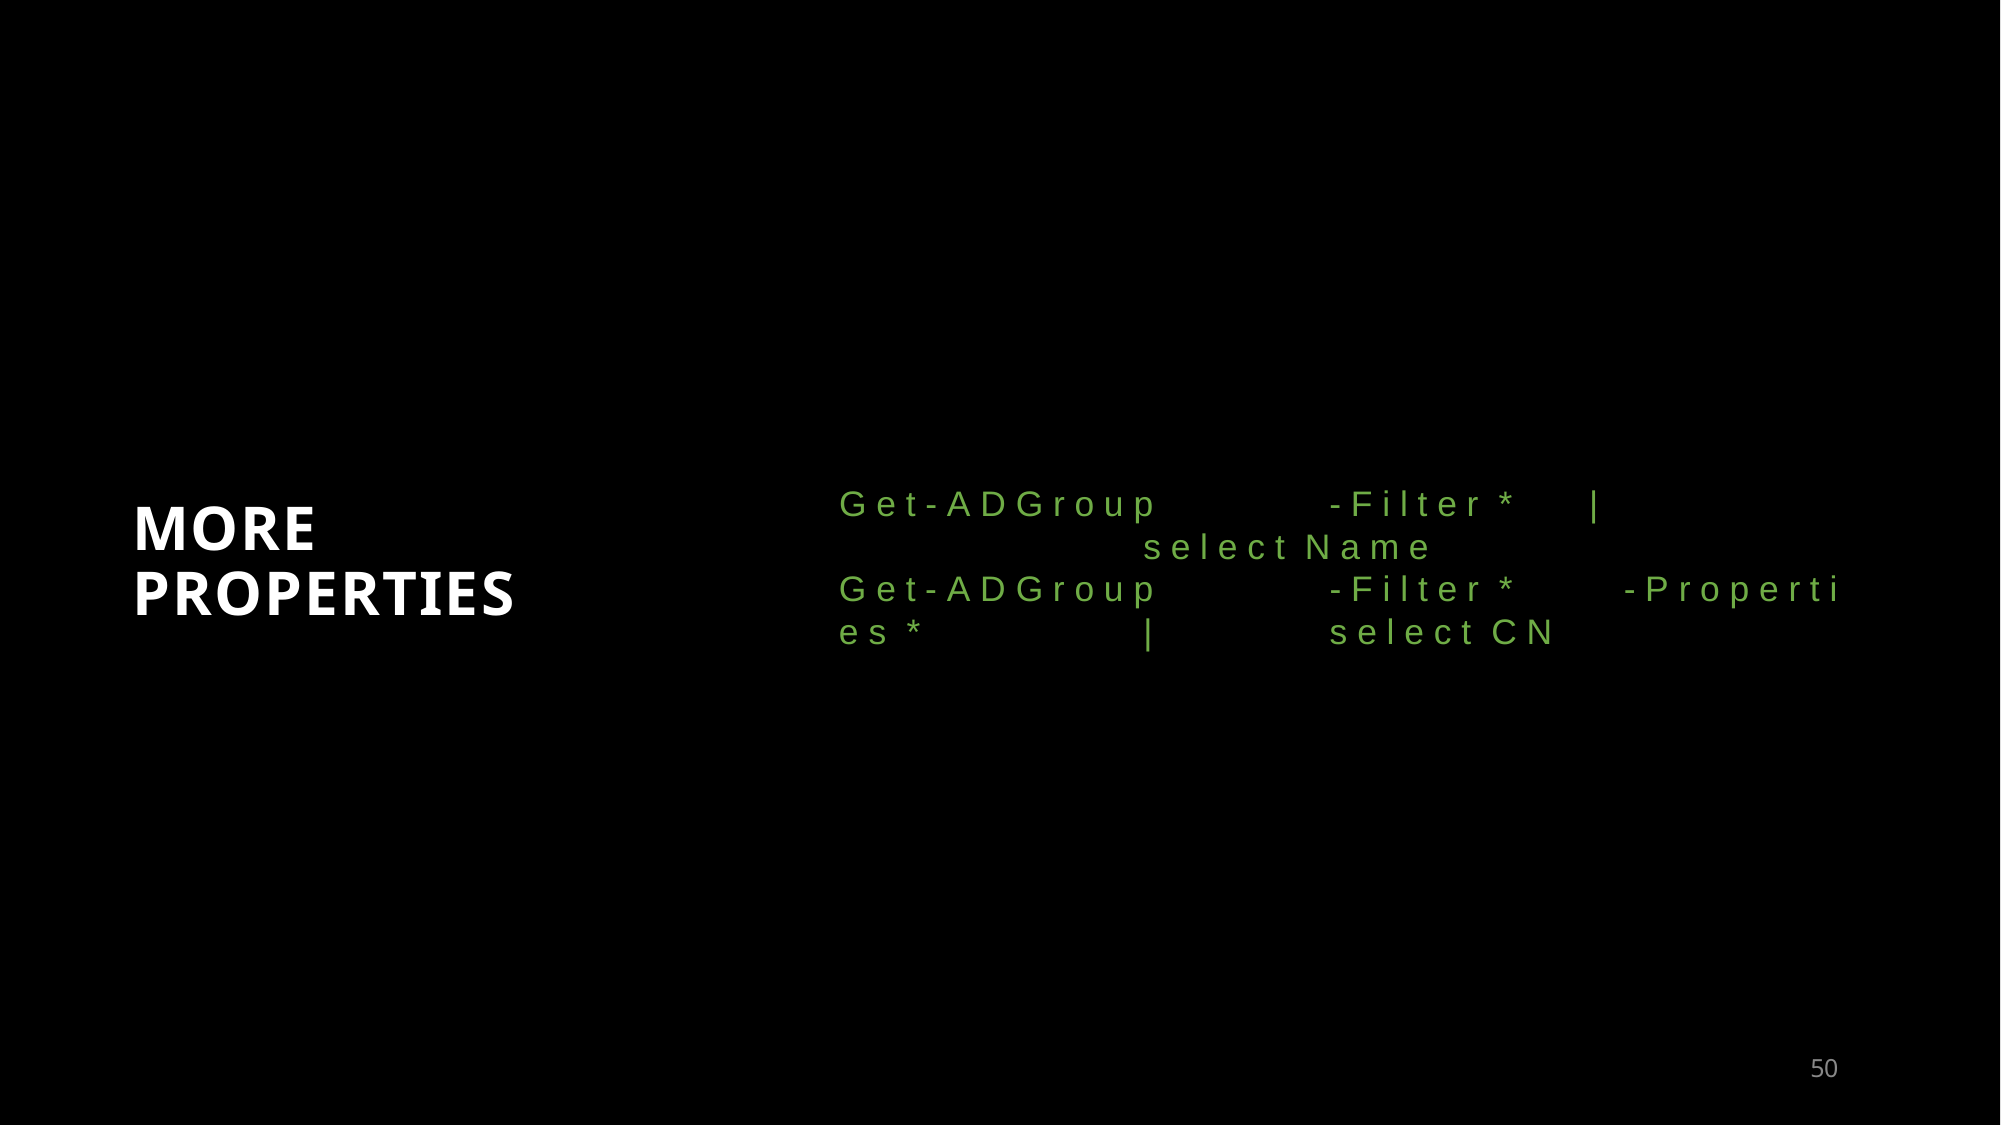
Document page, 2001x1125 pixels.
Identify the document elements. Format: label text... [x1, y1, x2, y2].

text_box G e t - A D G r o u p - F i l t e r * - P r o p e r t i e s * | s e l e c t C N [836, 564, 1859, 652]
text_box MORE PROPERTIES [130, 487, 589, 628]
text_box G e t - A D G r o u p - F i l t e r * | s e l e c t N a m e [837, 479, 1621, 564]
slide_number 100 [897, 1033, 1887, 1125]
